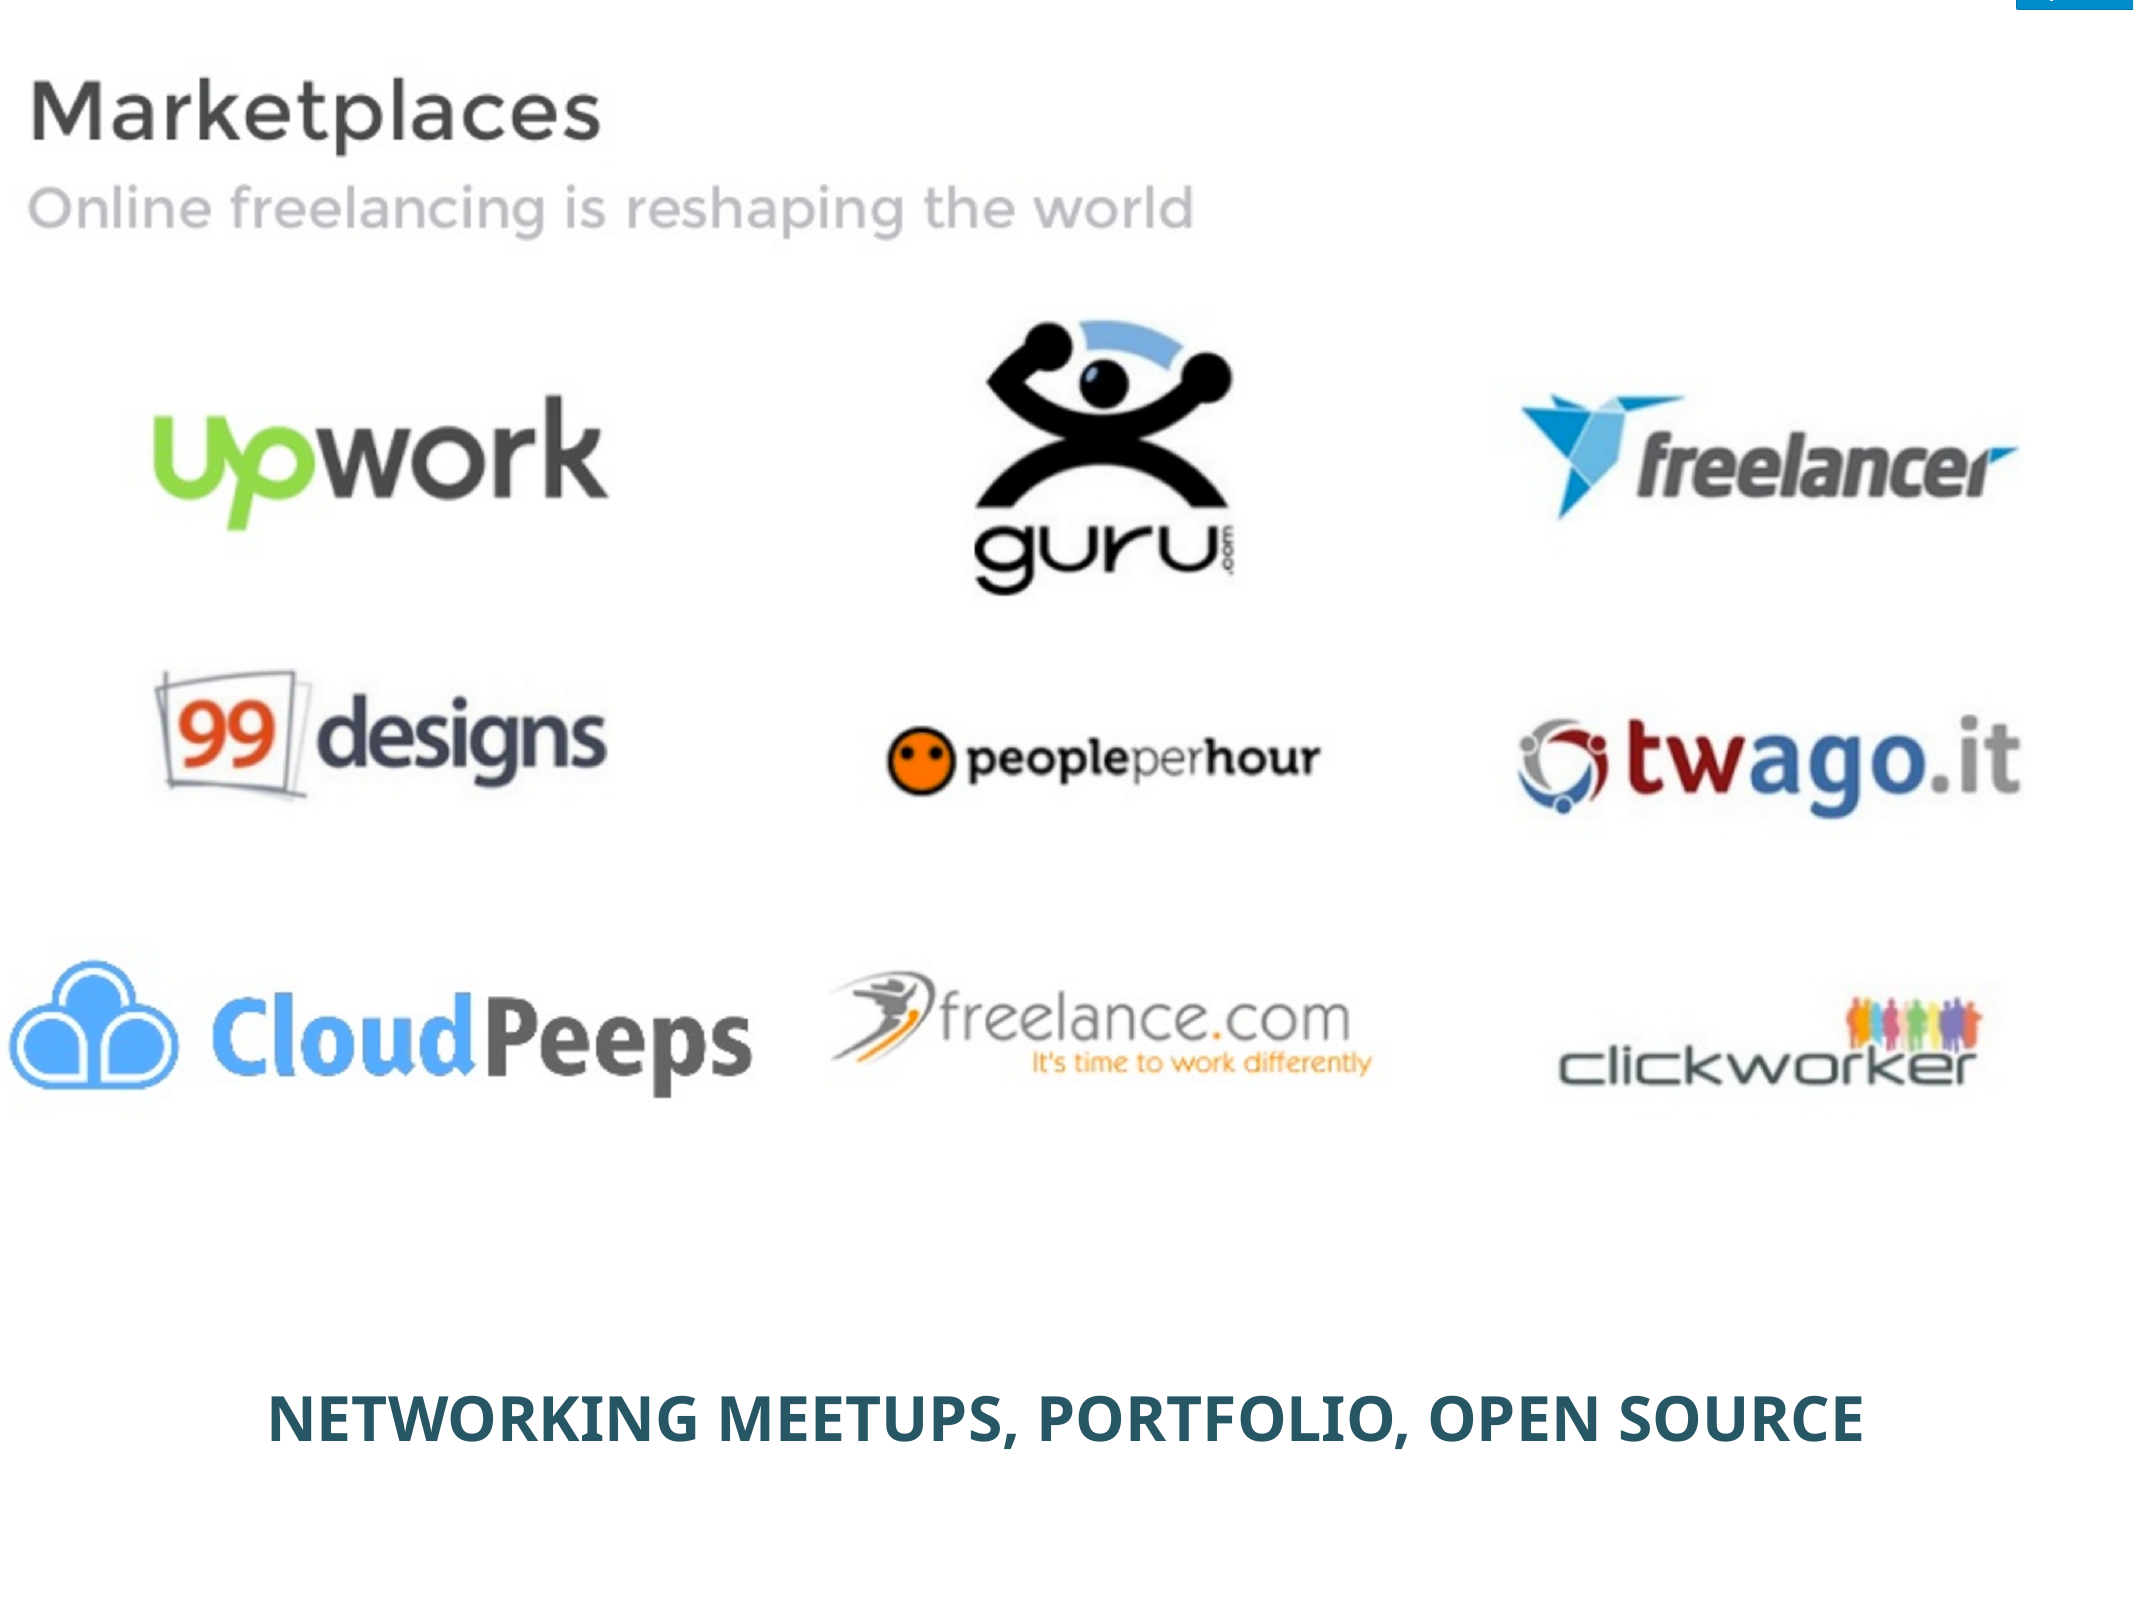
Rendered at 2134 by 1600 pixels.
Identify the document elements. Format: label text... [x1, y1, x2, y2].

picture [0, 0, 2134, 1246]
title NETWORKING MEETUPS, PORTFOLIO, OPEN SOURCE [131, 1276, 2002, 1557]
